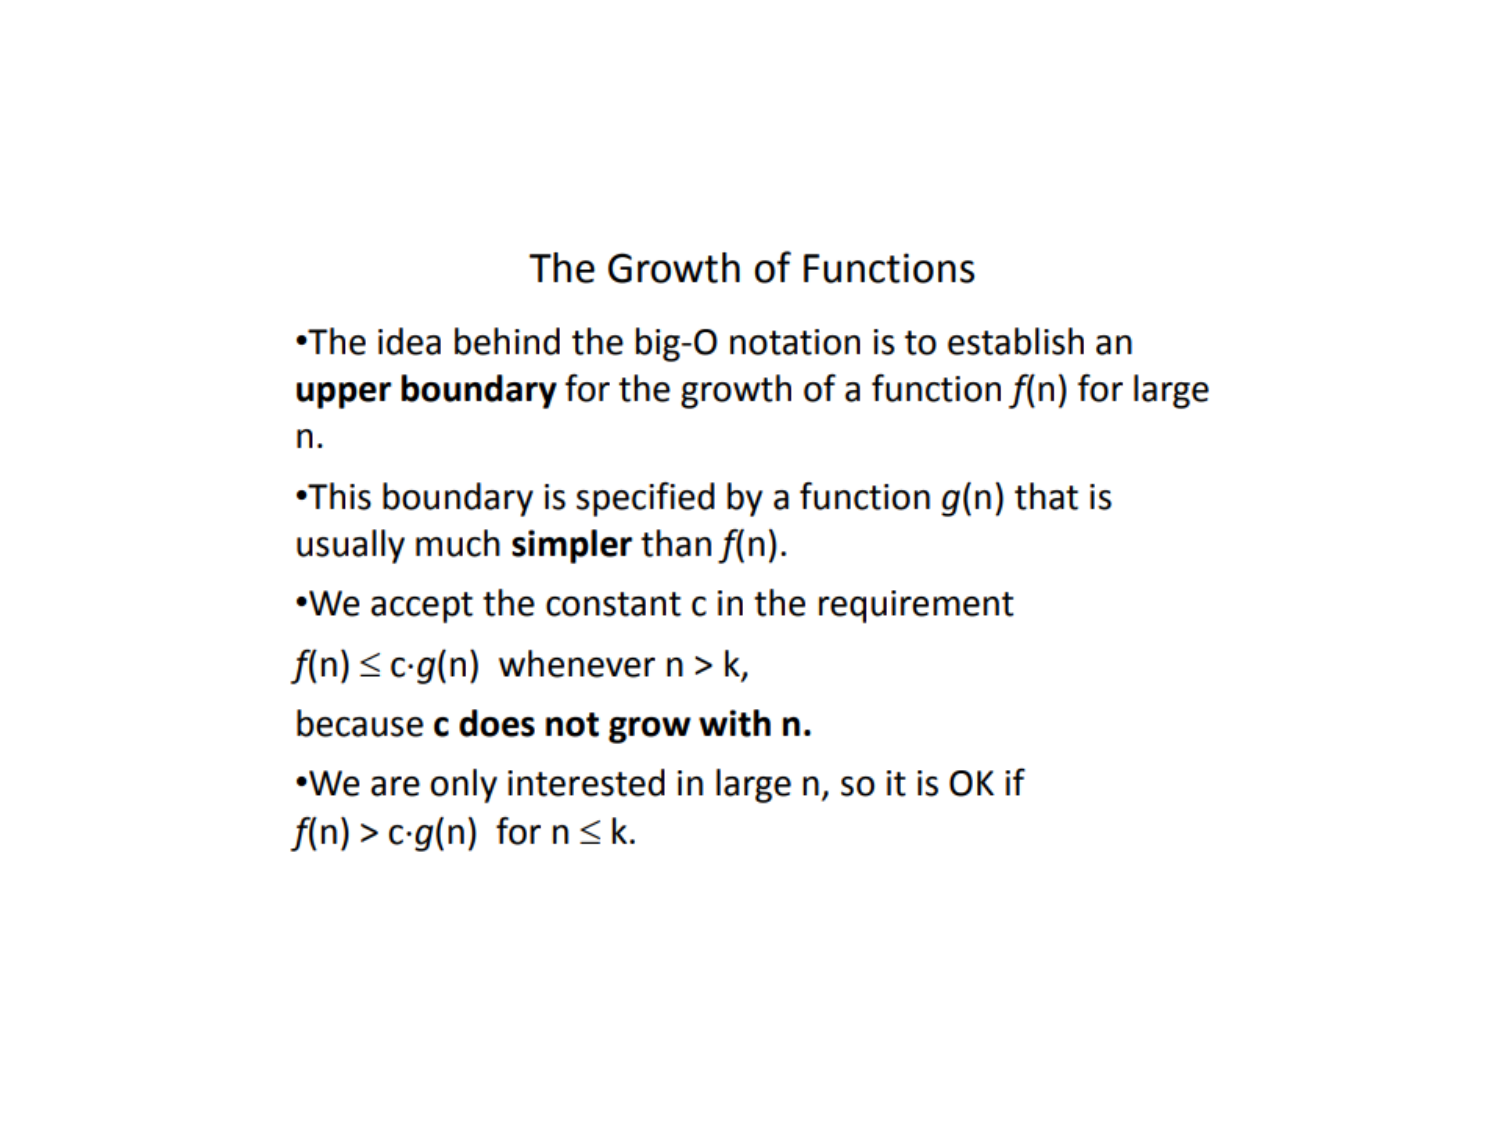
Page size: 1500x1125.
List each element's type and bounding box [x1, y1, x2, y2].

picture [247, 212, 1253, 913]
